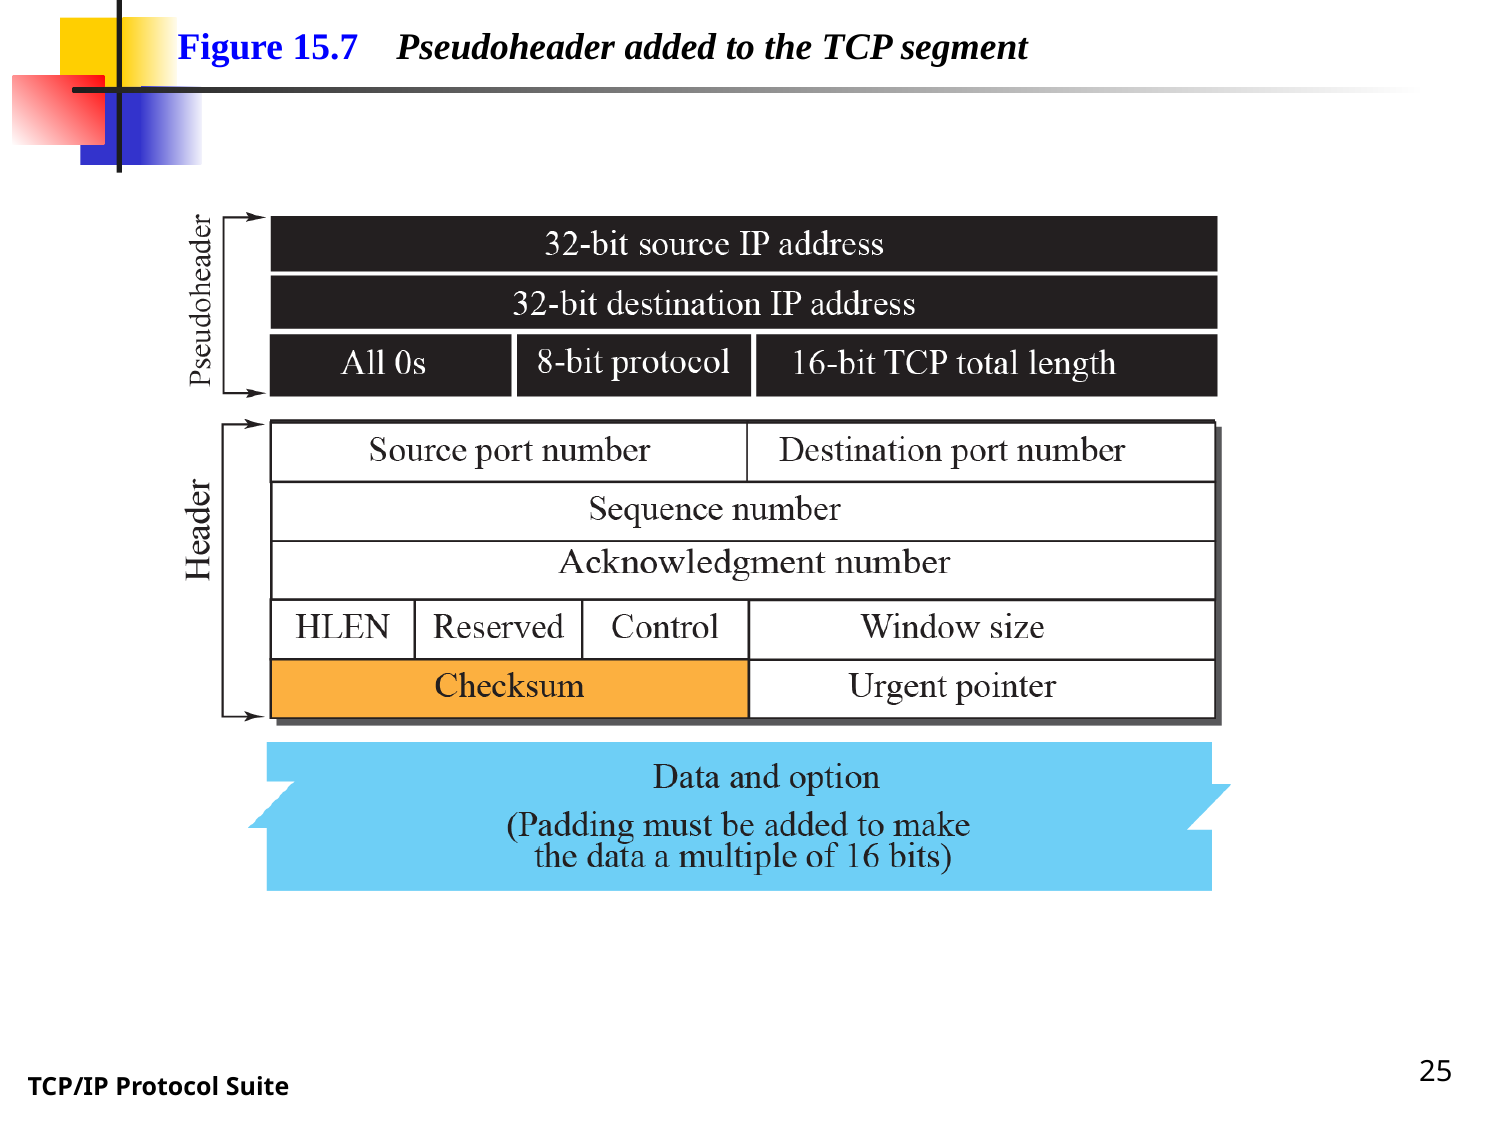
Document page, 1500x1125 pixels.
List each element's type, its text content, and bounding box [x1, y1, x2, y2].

text_box [116, 93, 122, 173]
text_box [60, 17, 116, 86]
text_box [141, 93, 202, 165]
picture [178, 419, 1222, 726]
text_box [122, 93, 141, 165]
picture [183, 212, 1218, 399]
text_box 25 [1155, 1024, 1468, 1100]
text_box [80, 93, 116, 165]
text_box [12, 75, 105, 145]
picture [248, 742, 1231, 891]
text_box [116, 0, 122, 87]
text_box TCP/IP Protocol Suite [12, 1032, 488, 1108]
text_box [72, 87, 1423, 93]
text_box [122, 17, 177, 86]
text_box Figure 15.7 Pseudoheader added to the TCP segment [162, 14, 1100, 75]
